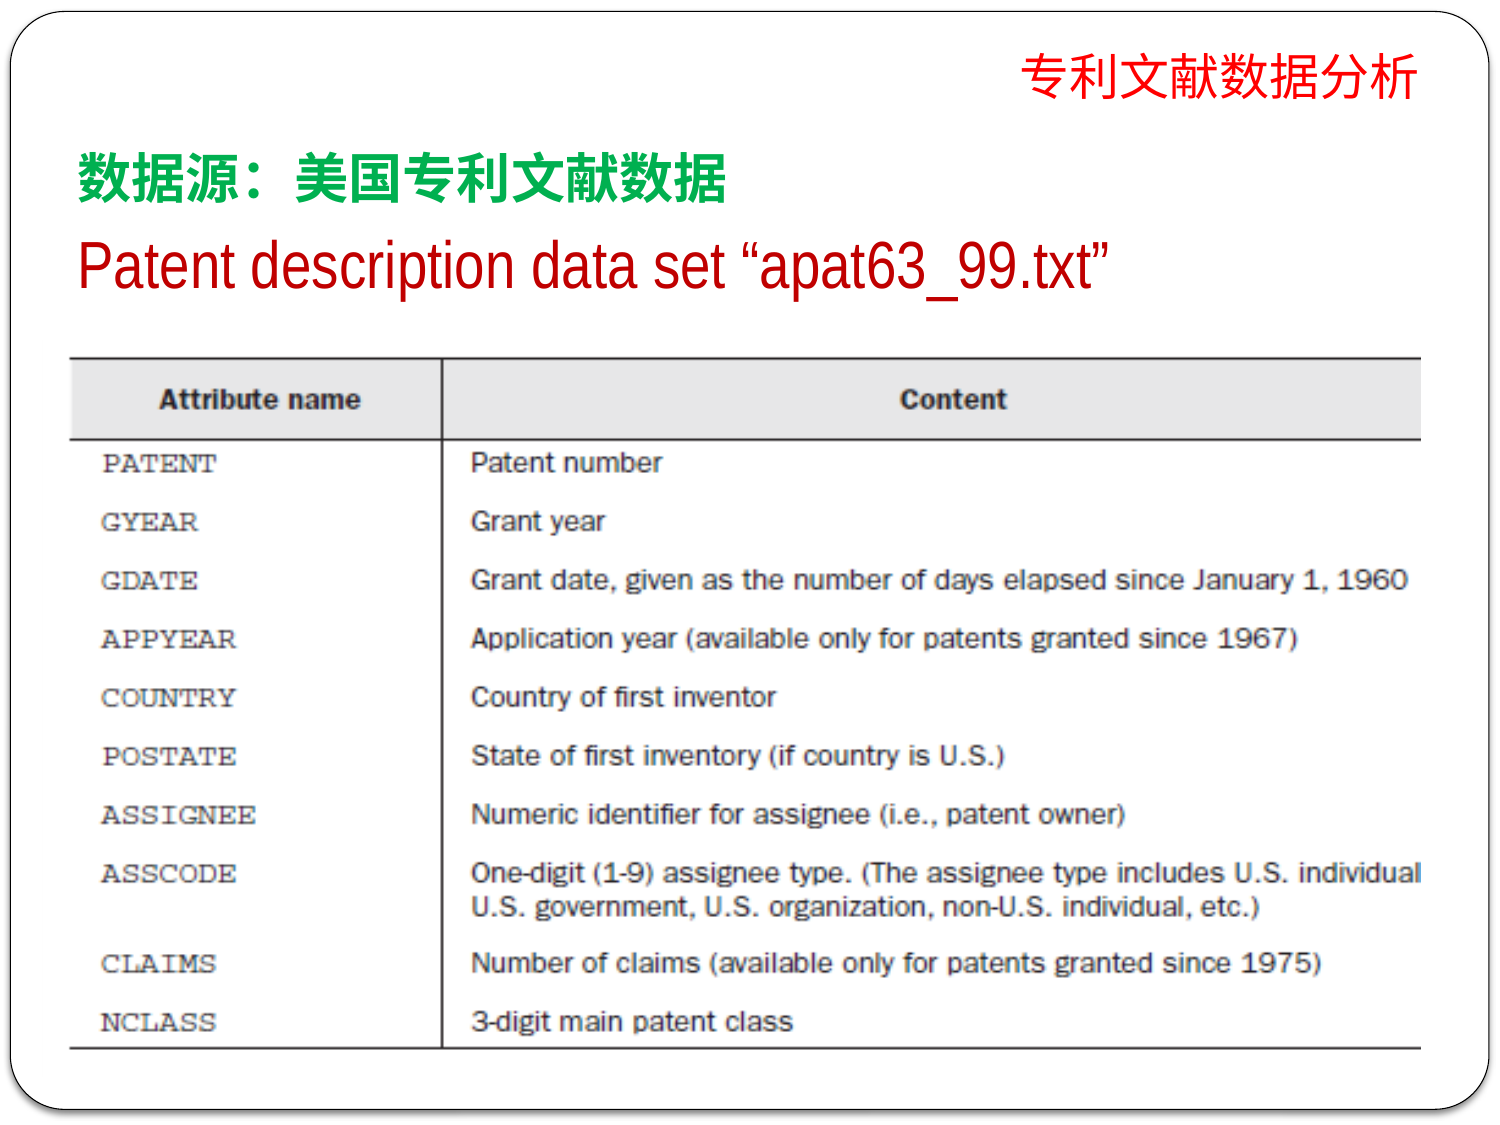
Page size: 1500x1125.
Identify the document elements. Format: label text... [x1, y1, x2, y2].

list 数据源：美国专利文献数据 Patent description data set “apat63_99.txt” [62, 136, 1426, 1053]
title 专利文献数据分析 [105, 41, 1435, 121]
picture [41, 340, 1422, 1078]
